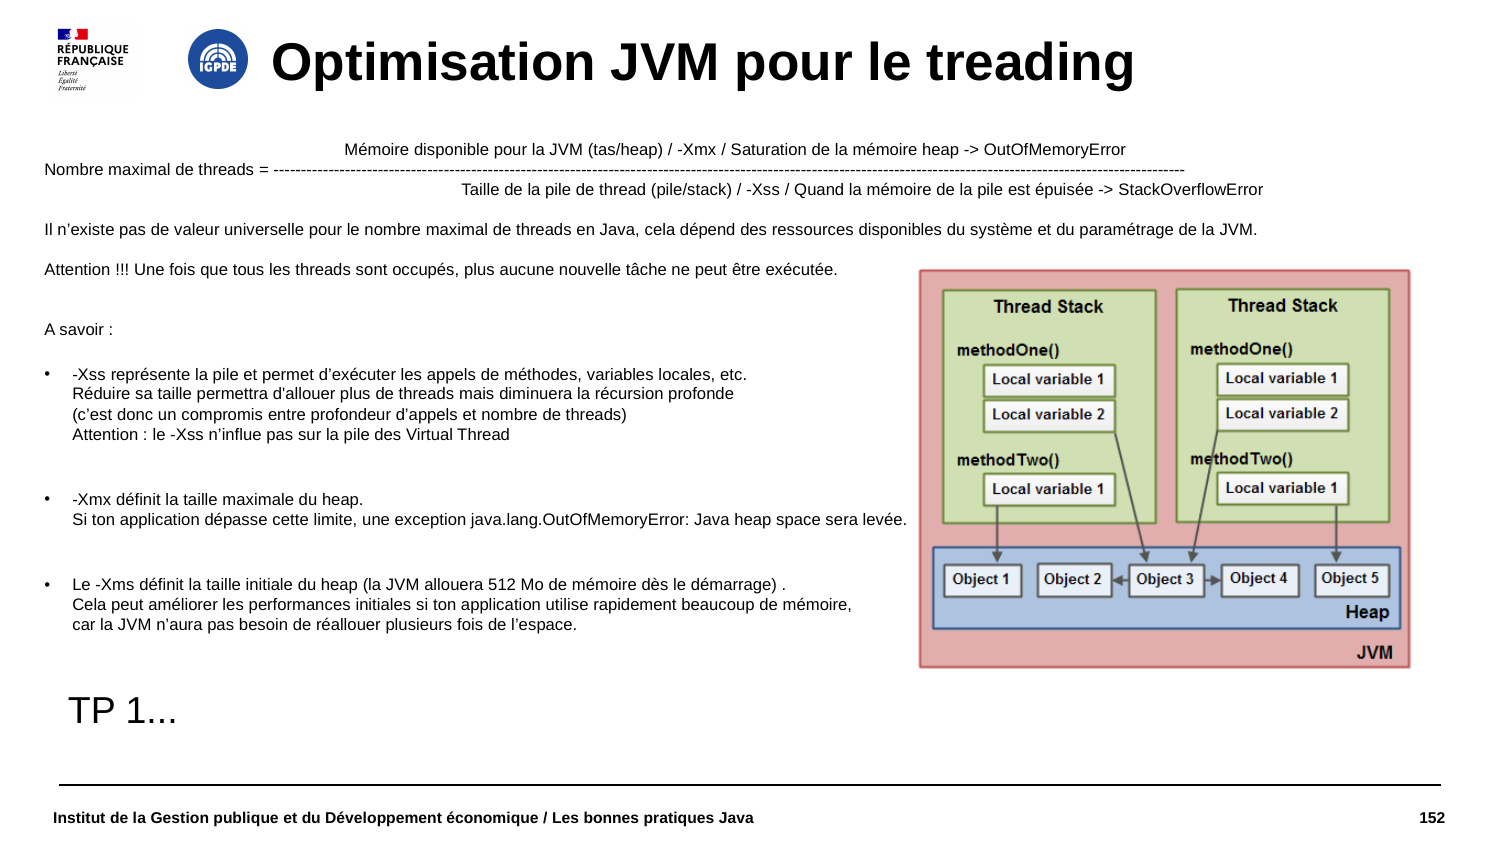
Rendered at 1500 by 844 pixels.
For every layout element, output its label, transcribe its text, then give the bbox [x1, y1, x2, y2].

picture [47, 18, 139, 101]
footer Institut de la Gestion publique et du Développement économique / Les bonnes pratiques Java [53, 787, 779, 844]
text_box TP 1... [53, 679, 408, 736]
picture [891, 235, 1447, 706]
title Optimisation JVM pour le treading [271, 34, 1447, 112]
picture [188, 29, 248, 89]
text_box Mémoire disponible pour la JVM (tas/heap) / -Xmx / Saturation de la mémoire heap -> OutOfMemoryError Nombre maximal de threads = ---------------------------------------------------------------------------------------------------------------------------------------------------------------------- Taille de la pile de thread (pile/stack) / -Xss / Quand la mémoire de la pile est épuisée -> StackOverflowError Il n’existe pas de valeur universelle pour le nombre maximal de threads en Java, cela dépend des ressources disponibles du système et du paramétrage de la JVM. Attention !!! Une fois que tous les threads sont occupés, plus aucune nouvelle tâche ne peut être exécutée. A savoir : -Xss représente la pile et permet d’exécuter les appels de méthodes, variables locales, etc. Réduire sa taille permettra d'allouer plus de threads mais diminuera la récursion profonde (c’est donc un compromis entre profondeur d’appels et nombre de threads) Attention : le -Xss n’influe pas sur la pile des Virtual Thread -Xmx définit la taille maximale du heap. Si ton application dépasse cette limite, une exception java.lang.OutOfMemoryError: Java heap space sera levée. Le -Xms définit la taille initiale du heap (la JVM allouera 512 Mo de mémoire dès le démarrage) . Cela peut améliorer les performances initiales si ton application utilise rapidement beaucoup de mémoire, car la JVM n’aura pas besoin de réallouer plusieurs fois de l’espace. [29, 111, 1394, 314]
slide_number 152 [1224, 787, 1446, 844]
